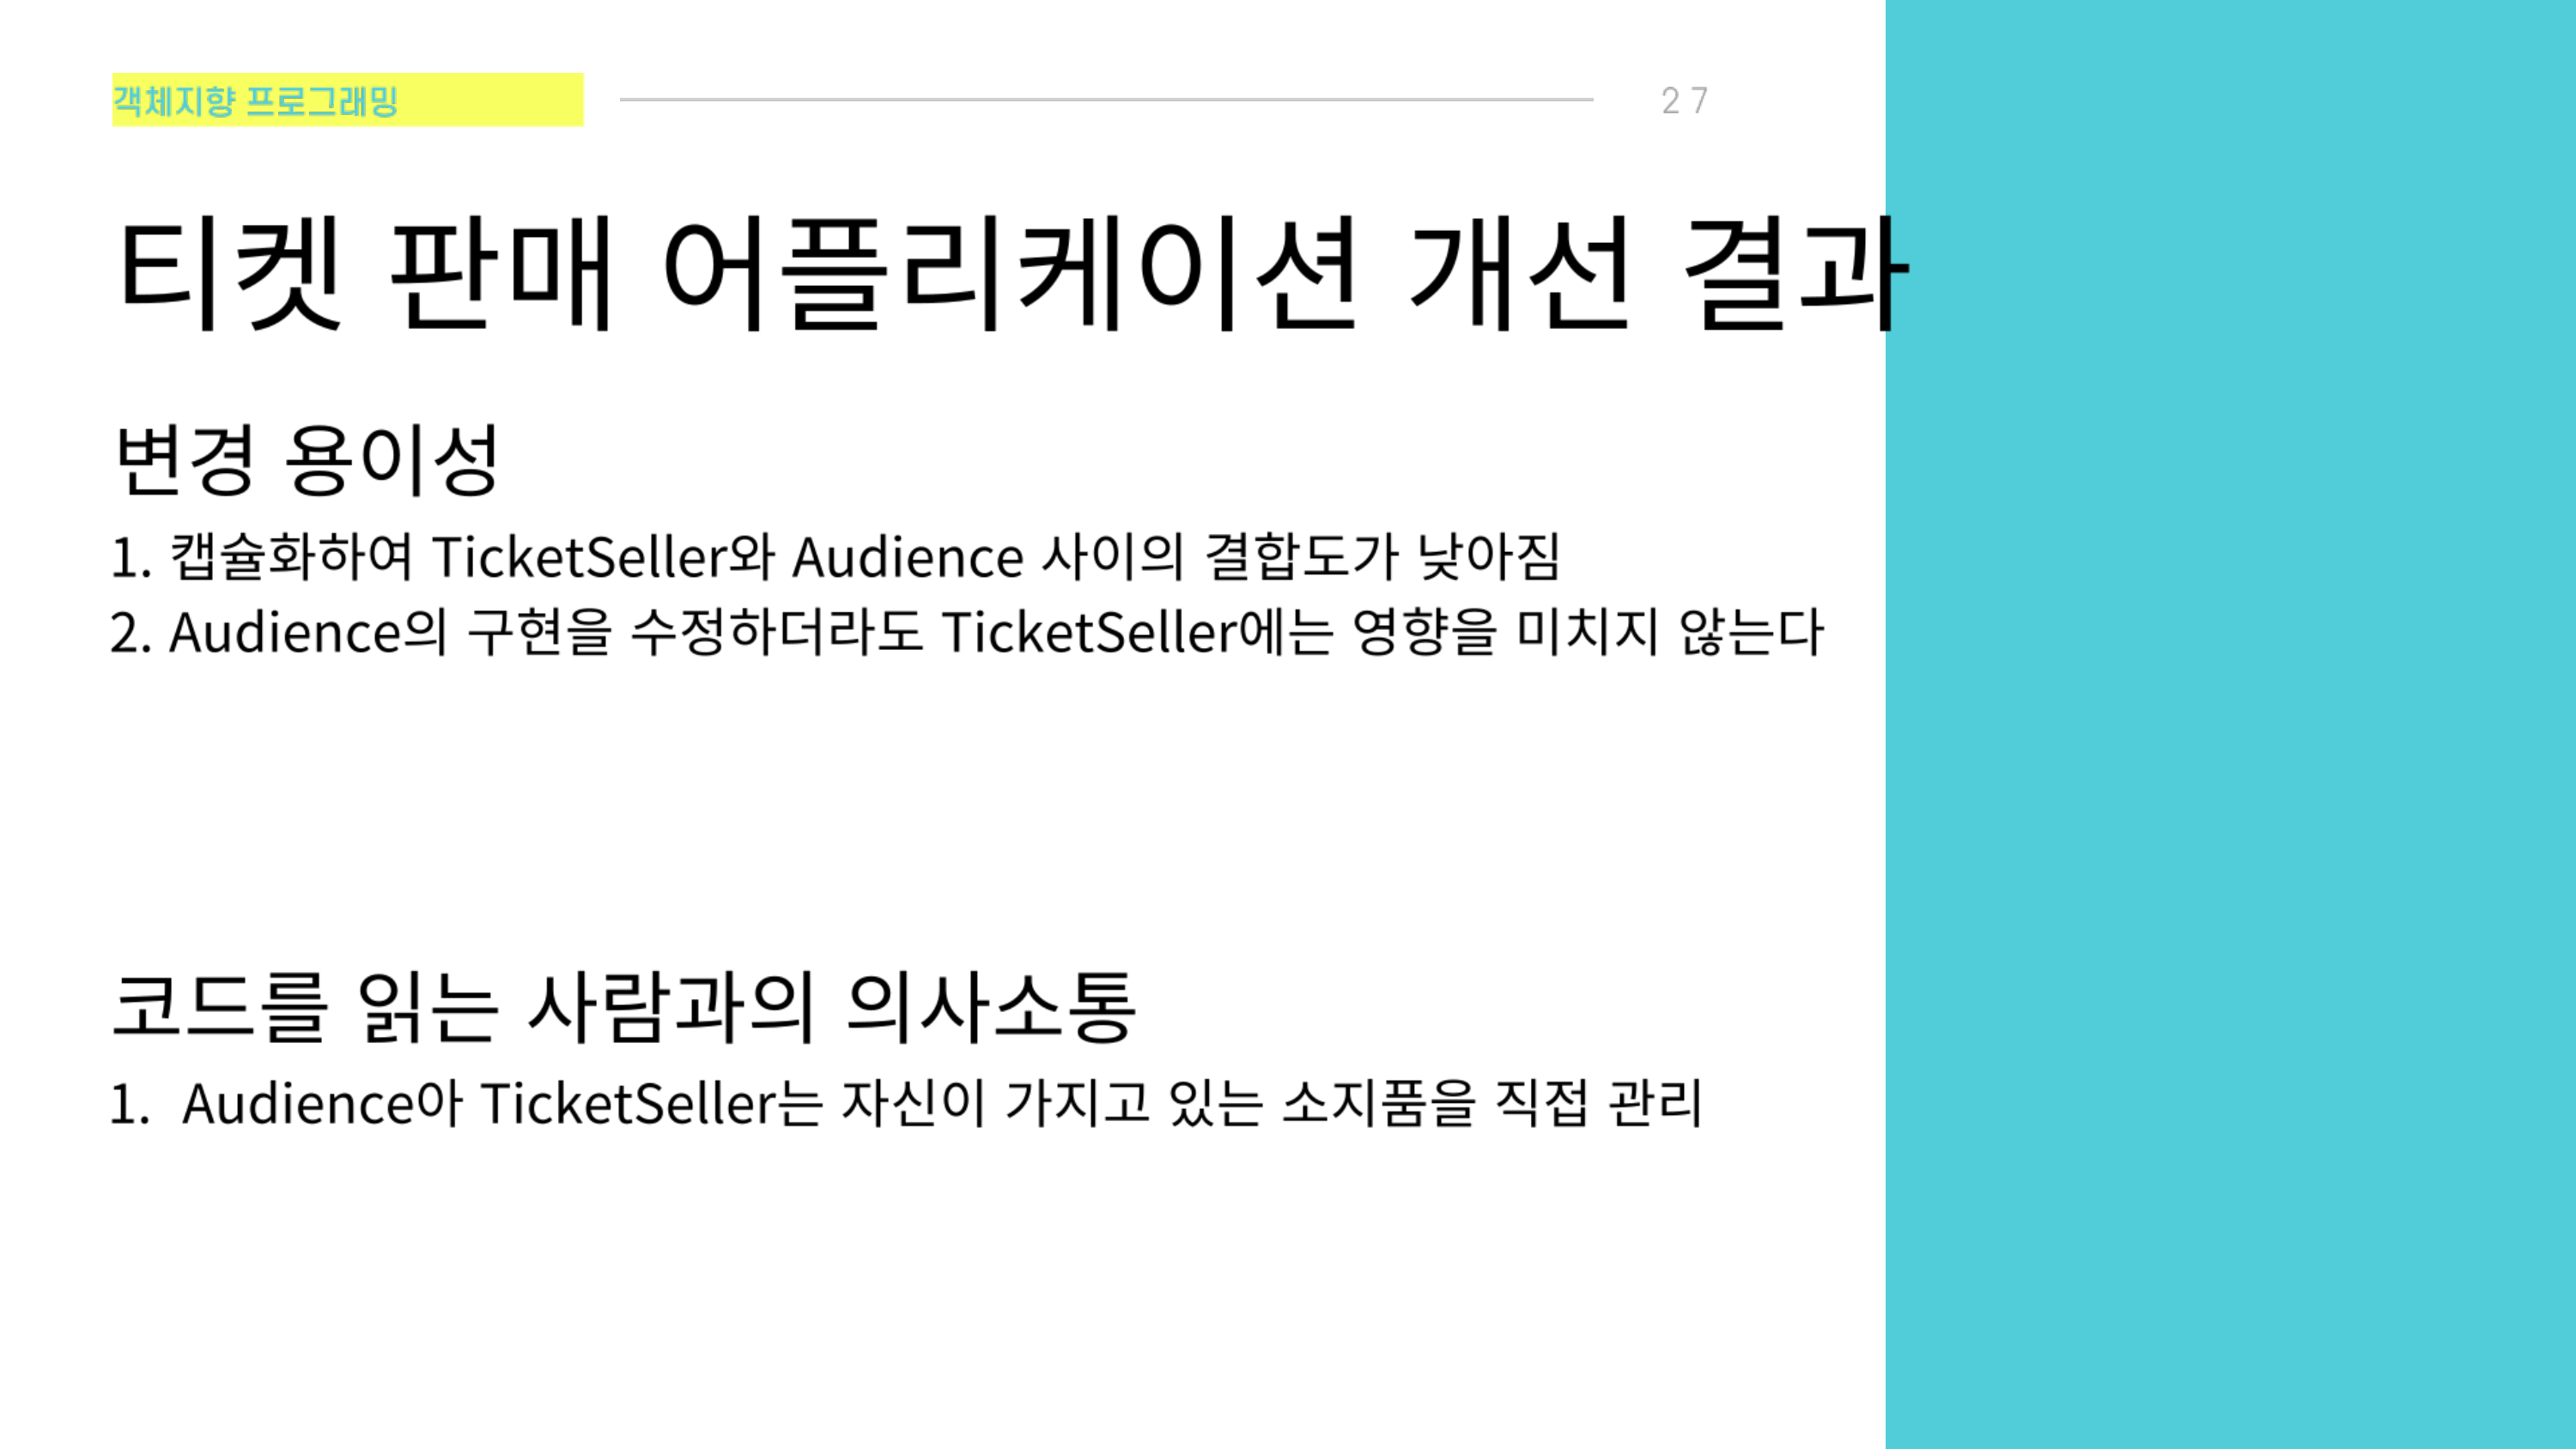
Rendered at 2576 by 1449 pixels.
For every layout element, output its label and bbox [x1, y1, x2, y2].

picture [93, 159, 1970, 682]
picture [1505, 69, 1722, 128]
picture [107, 68, 411, 132]
text_box [1886, 0, 2576, 1449]
text_box [112, 73, 1710, 128]
picture [97, 935, 1723, 1153]
